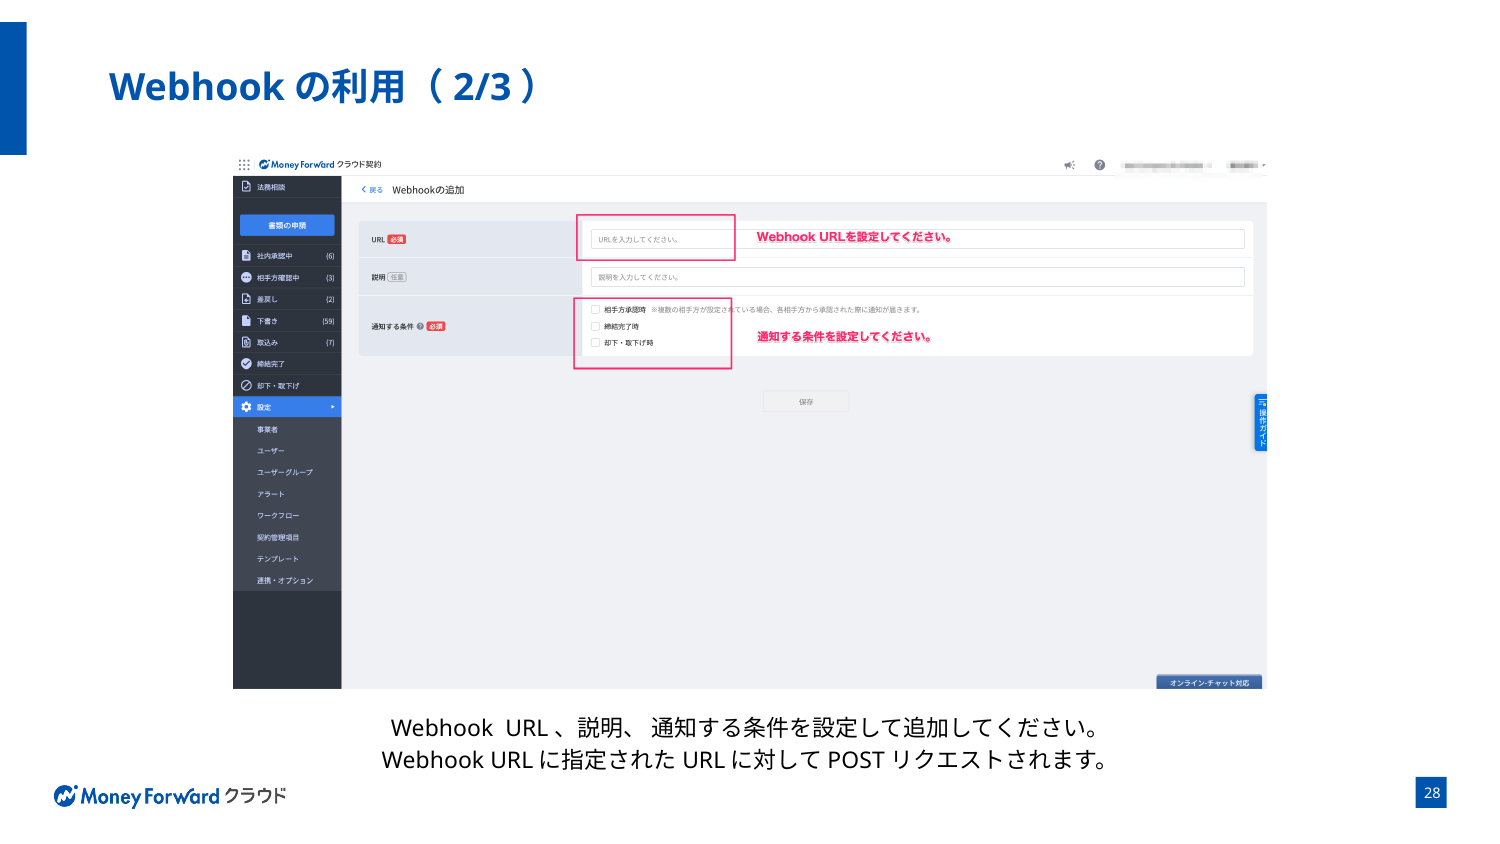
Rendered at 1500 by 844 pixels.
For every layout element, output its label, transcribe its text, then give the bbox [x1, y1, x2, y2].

picture [233, 154, 1267, 690]
title Webhookの利用（2/3） [109, 51, 1391, 120]
list Webhook URL、説明、 通知する条件を設定して追加してください。 Webhook URLに指定されたURLに対してPOSTリクエストされます。 [109, 693, 1391, 789]
picture [46, 777, 293, 817]
slide_number ‹#› [1402, 769, 1463, 808]
